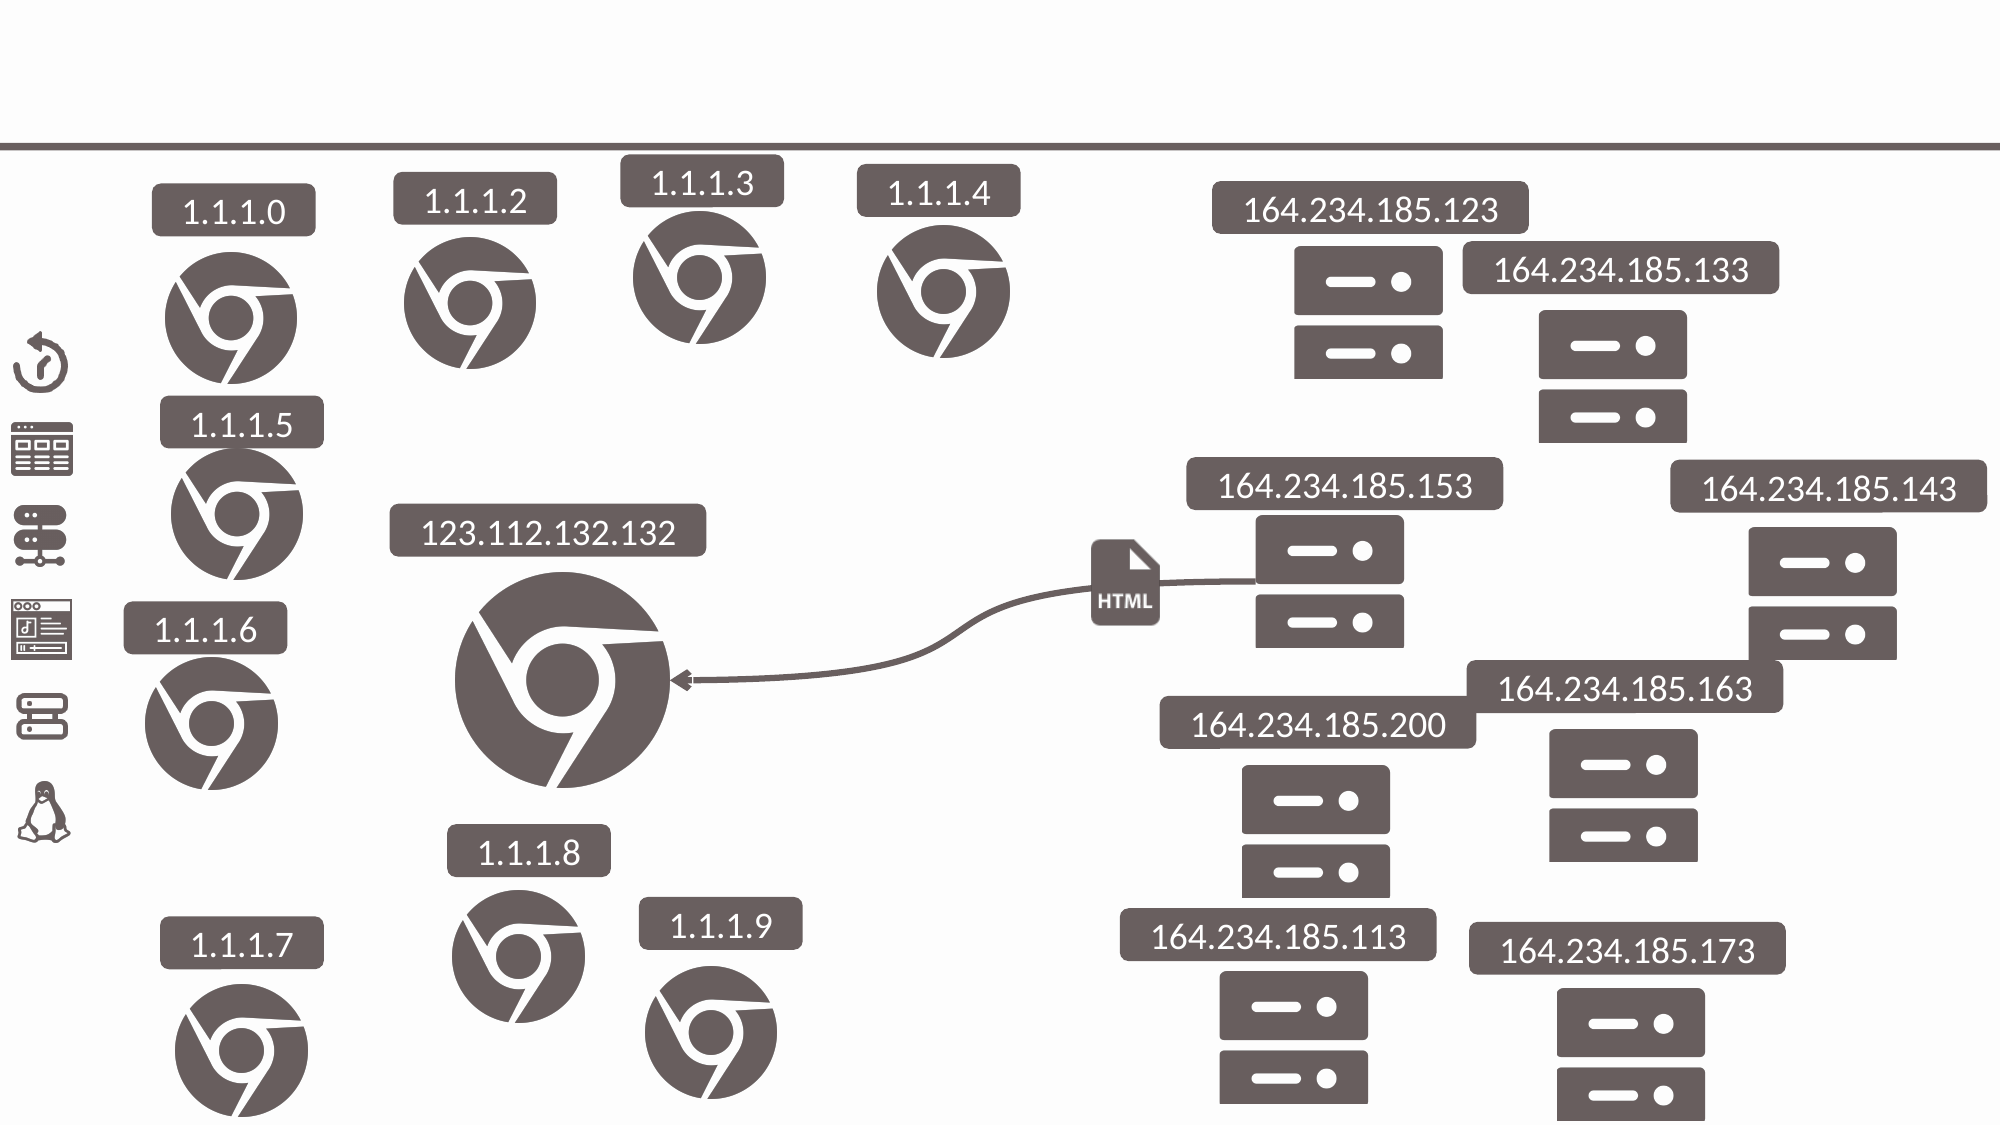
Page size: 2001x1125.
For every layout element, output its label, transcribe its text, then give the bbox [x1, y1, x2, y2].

text_box 164.234.185.133 [1461, 240, 1781, 296]
picture [454, 572, 670, 788]
text_box 1.1.1.2 [392, 170, 559, 226]
picture [1219, 971, 1384, 1104]
text_box 164.234.185.163 [1465, 659, 1785, 715]
text_box 123.112.132.132 [388, 502, 708, 558]
text_box 164.234.185.200 [1158, 694, 1478, 750]
picture [1255, 515, 1420, 648]
picture [13, 781, 75, 843]
picture [645, 966, 778, 1099]
text_box 1.1.1.0 [150, 182, 317, 238]
picture [633, 211, 766, 344]
picture [9, 331, 71, 393]
picture [1294, 246, 1459, 379]
text_box [0, 142, 2000, 151]
text_box 164.234.185.113 [1118, 907, 1438, 963]
picture [11, 599, 72, 660]
text_box 1.1.1.7 [159, 915, 325, 971]
text_box 164.234.185.143 [1669, 458, 1989, 514]
picture [877, 225, 1010, 358]
text_box 1.1.1.3 [619, 153, 786, 209]
picture [9, 505, 71, 567]
text_box 164.234.185.123 [1211, 179, 1530, 235]
picture [11, 418, 73, 481]
picture [11, 685, 73, 747]
picture [175, 984, 308, 1117]
text_box 164.234.185.153 [1185, 456, 1505, 512]
text_box 1.1.1.5 [159, 394, 325, 450]
picture [404, 237, 536, 369]
picture [1074, 531, 1177, 634]
text_box 1.1.1.8 [446, 823, 612, 879]
picture [145, 657, 278, 790]
picture [171, 448, 303, 580]
picture [1557, 988, 1722, 1121]
text_box 1.1.1.9 [637, 895, 804, 951]
picture [1242, 765, 1407, 898]
picture [1748, 527, 1913, 660]
picture [1549, 729, 1714, 862]
text_box 164.234.185.173 [1468, 920, 1787, 976]
text_box 1.1.1.4 [855, 162, 1022, 218]
picture [1538, 310, 1704, 443]
picture [165, 252, 297, 384]
picture [452, 890, 585, 1023]
text_box 1.1.1.6 [122, 600, 289, 656]
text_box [669, 581, 1256, 681]
